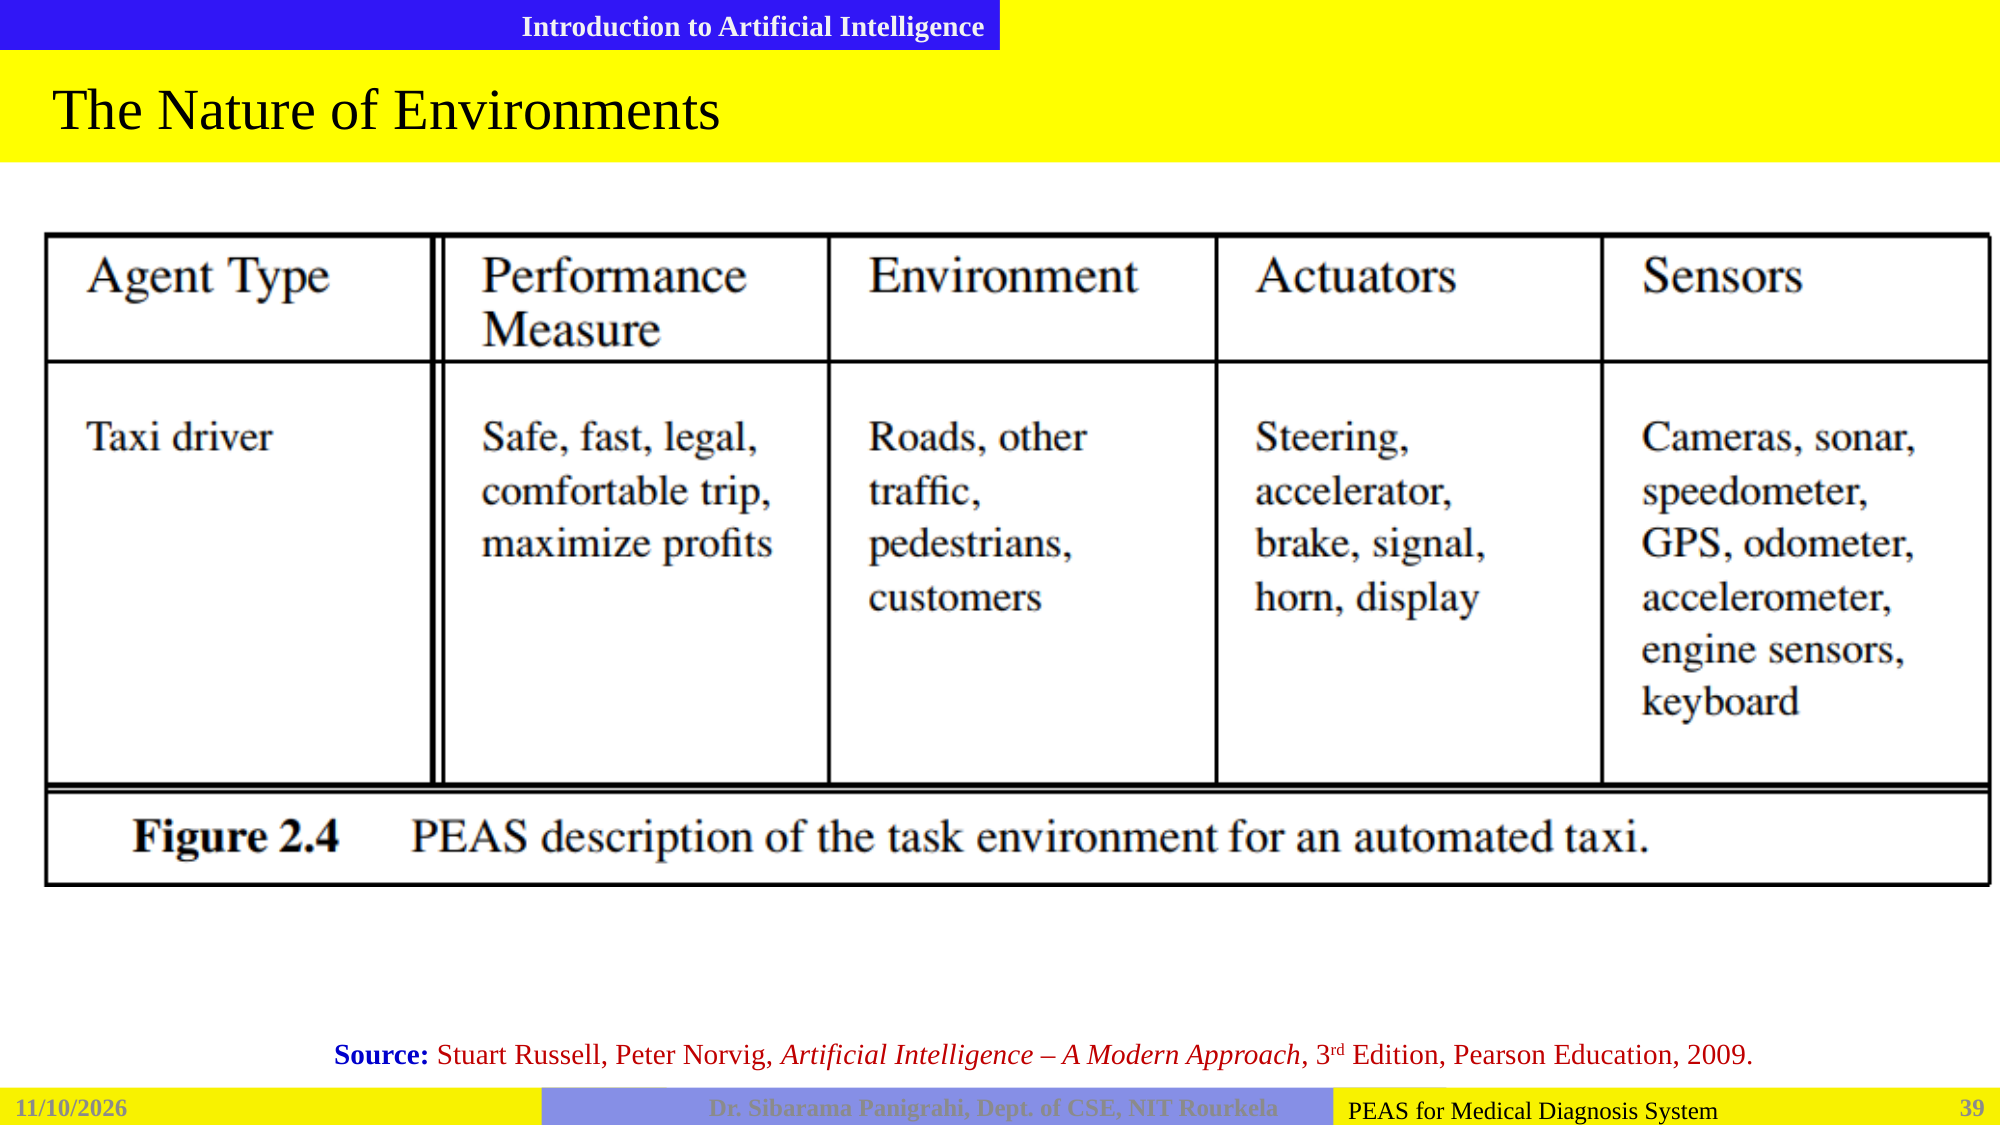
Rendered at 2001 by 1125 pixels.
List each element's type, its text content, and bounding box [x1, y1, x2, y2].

text_box PEAS for Medical Diagnosis System [1333, 1087, 1954, 1125]
slide_number 39 [1954, 1087, 2000, 1125]
picture [36, 225, 1994, 888]
text_box Source: Stuart Russell, Peter Norvig, Artificial Intelligence – A Modern Approach, 3rd Edition, Pearson Education, 2009. [244, 1031, 1782, 1078]
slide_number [0, 1087, 541, 1125]
title The Nature of Environments [0, 50, 2000, 163]
footer Dr. Sibarama Panigrahi, Dept. of CSE, NIT Rourkela [541, 1087, 1333, 1125]
